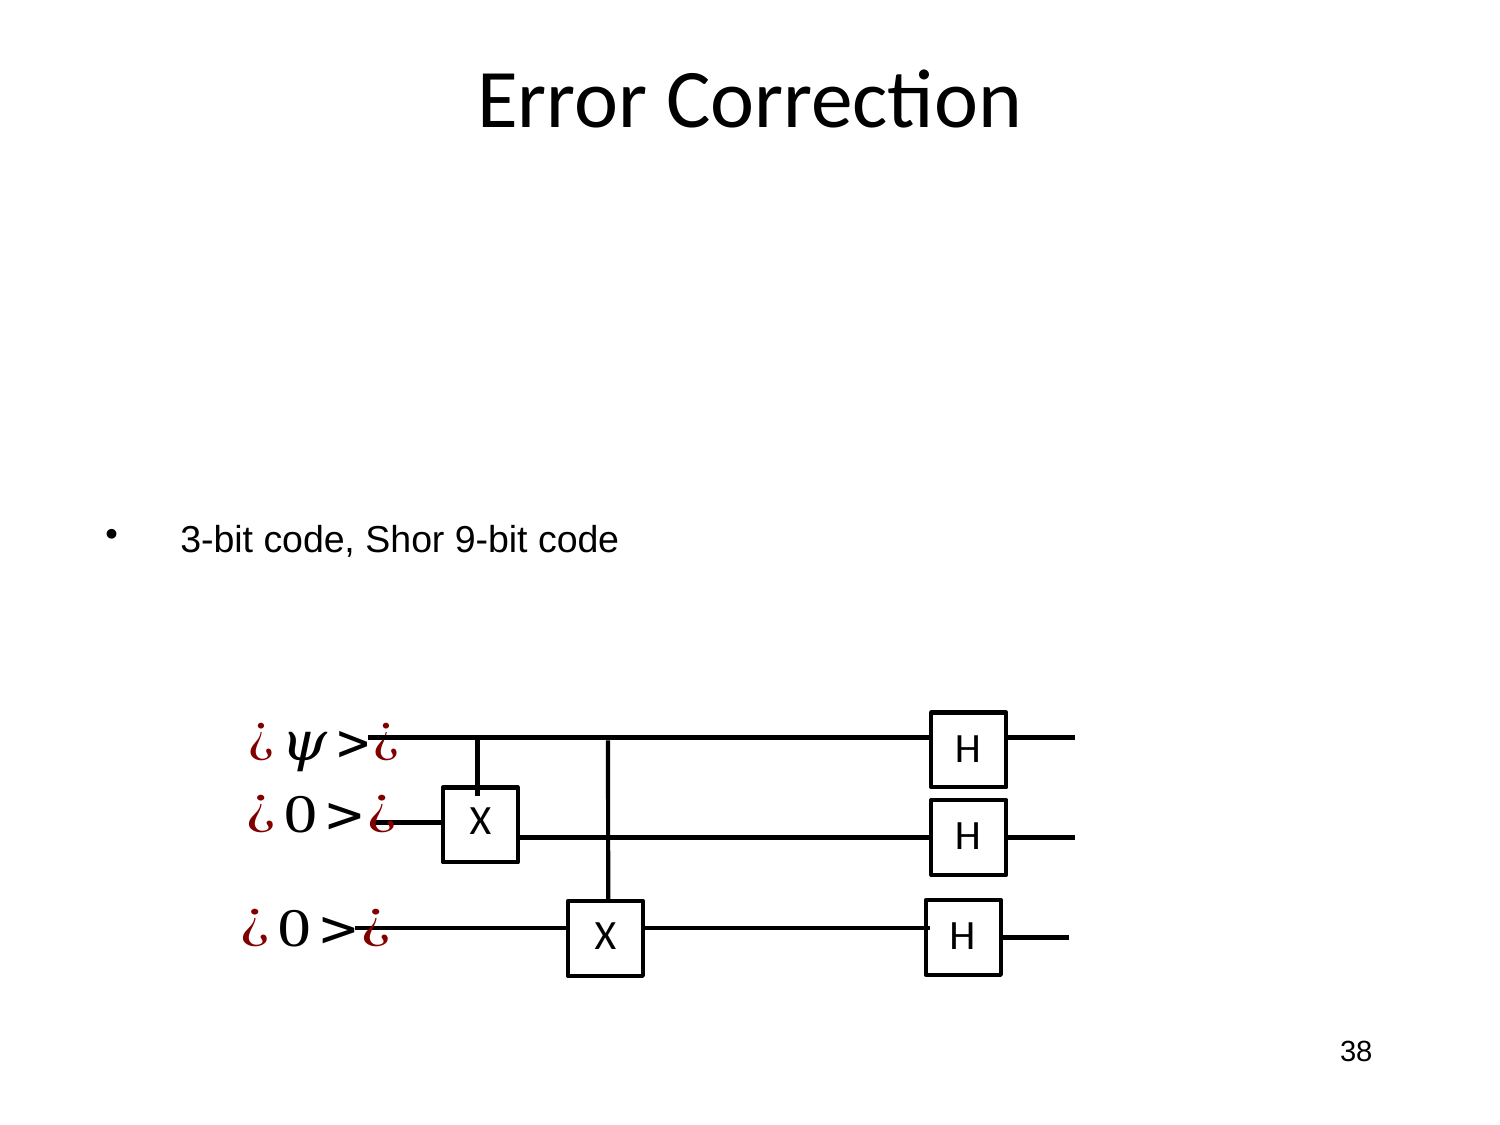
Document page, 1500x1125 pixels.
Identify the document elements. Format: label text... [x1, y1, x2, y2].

title Error Correction [112, 37, 1388, 151]
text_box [239, 712, 1076, 977]
slide_number 38 [1074, 1024, 1388, 1101]
